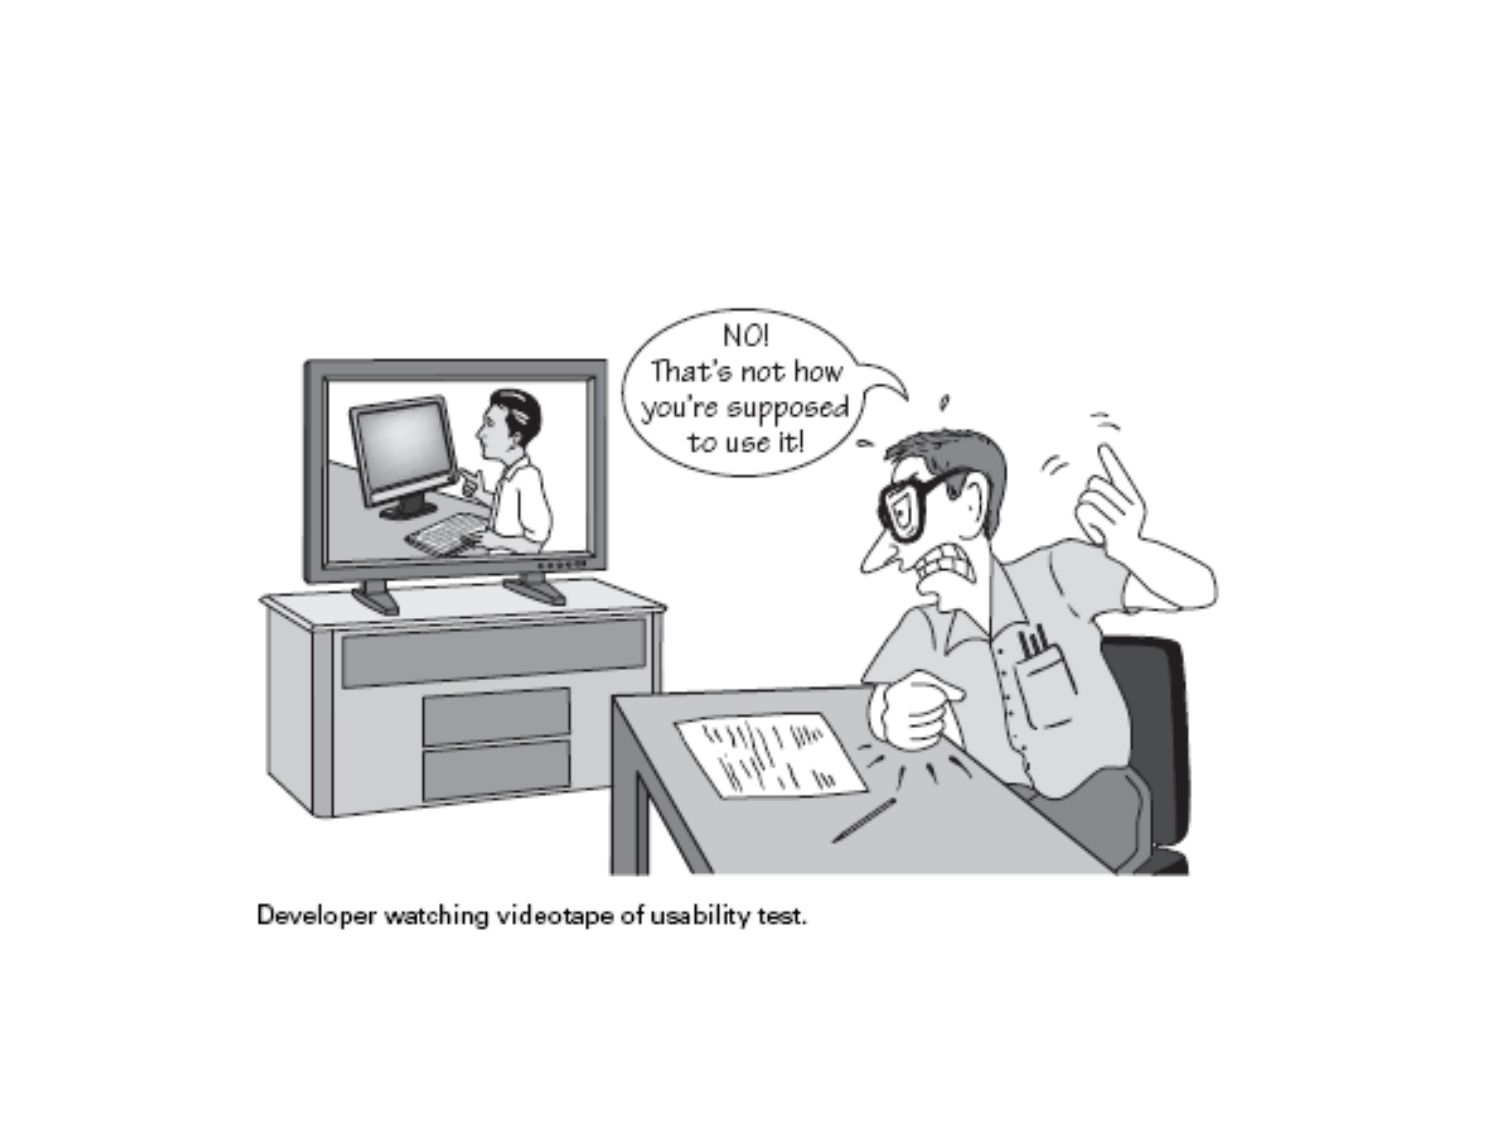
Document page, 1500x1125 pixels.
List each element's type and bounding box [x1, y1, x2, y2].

picture [249, 299, 1227, 935]
